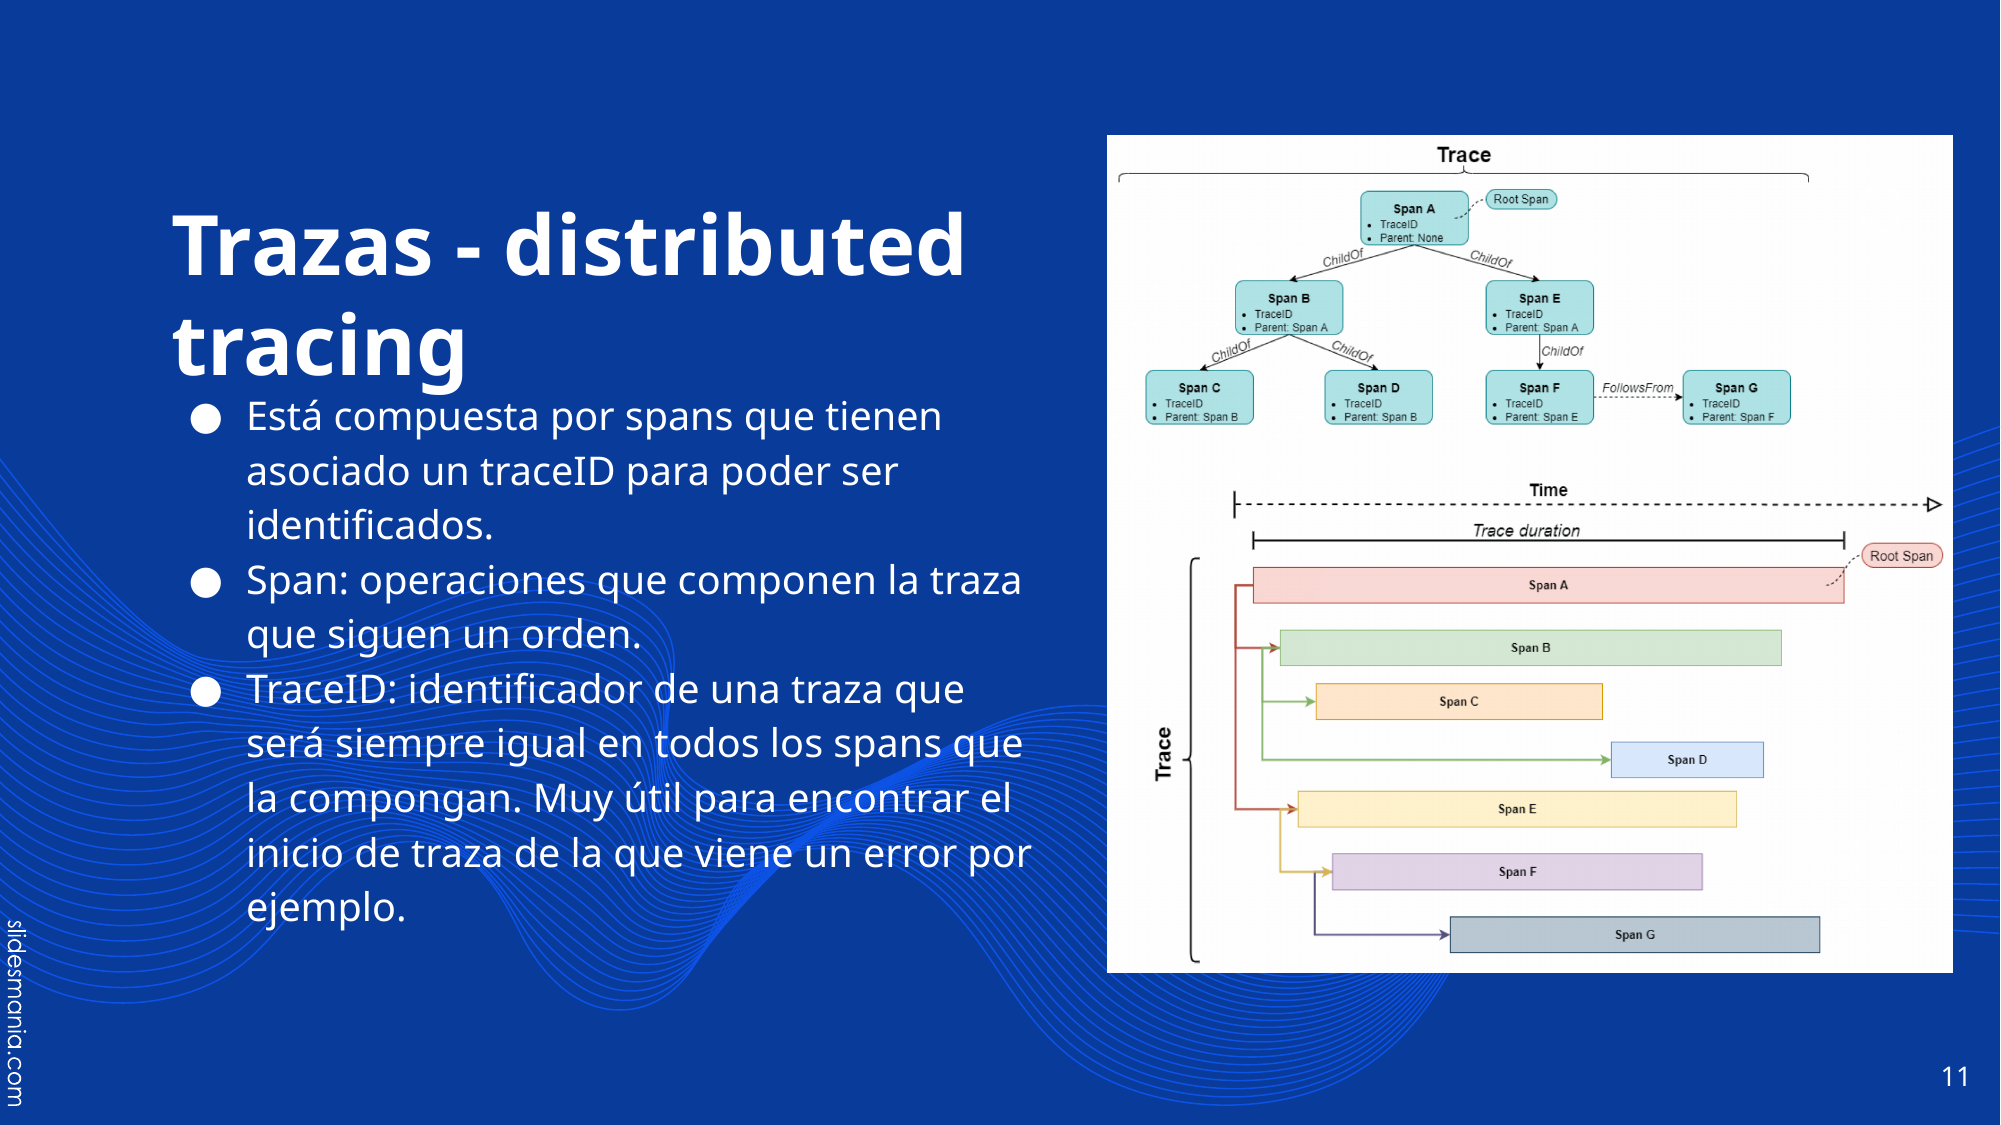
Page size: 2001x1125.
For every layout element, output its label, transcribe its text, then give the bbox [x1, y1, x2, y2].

slide_number ‹#› [1871, 1038, 1992, 1125]
picture [1106, 135, 1953, 973]
title Trazas - distributed tracing [151, 229, 1101, 355]
list Está compuesta por spans que tienen asociado un traceID para poder ser identificados. Span: operaciones que componen la traza que siguen un orden. TraceID: identificador de una traza que será siempre igual en todos los spans que la compongan. Muy útil para encontrar el inicio de traza de la que viene un error por ejemplo. [151, 363, 1066, 888]
